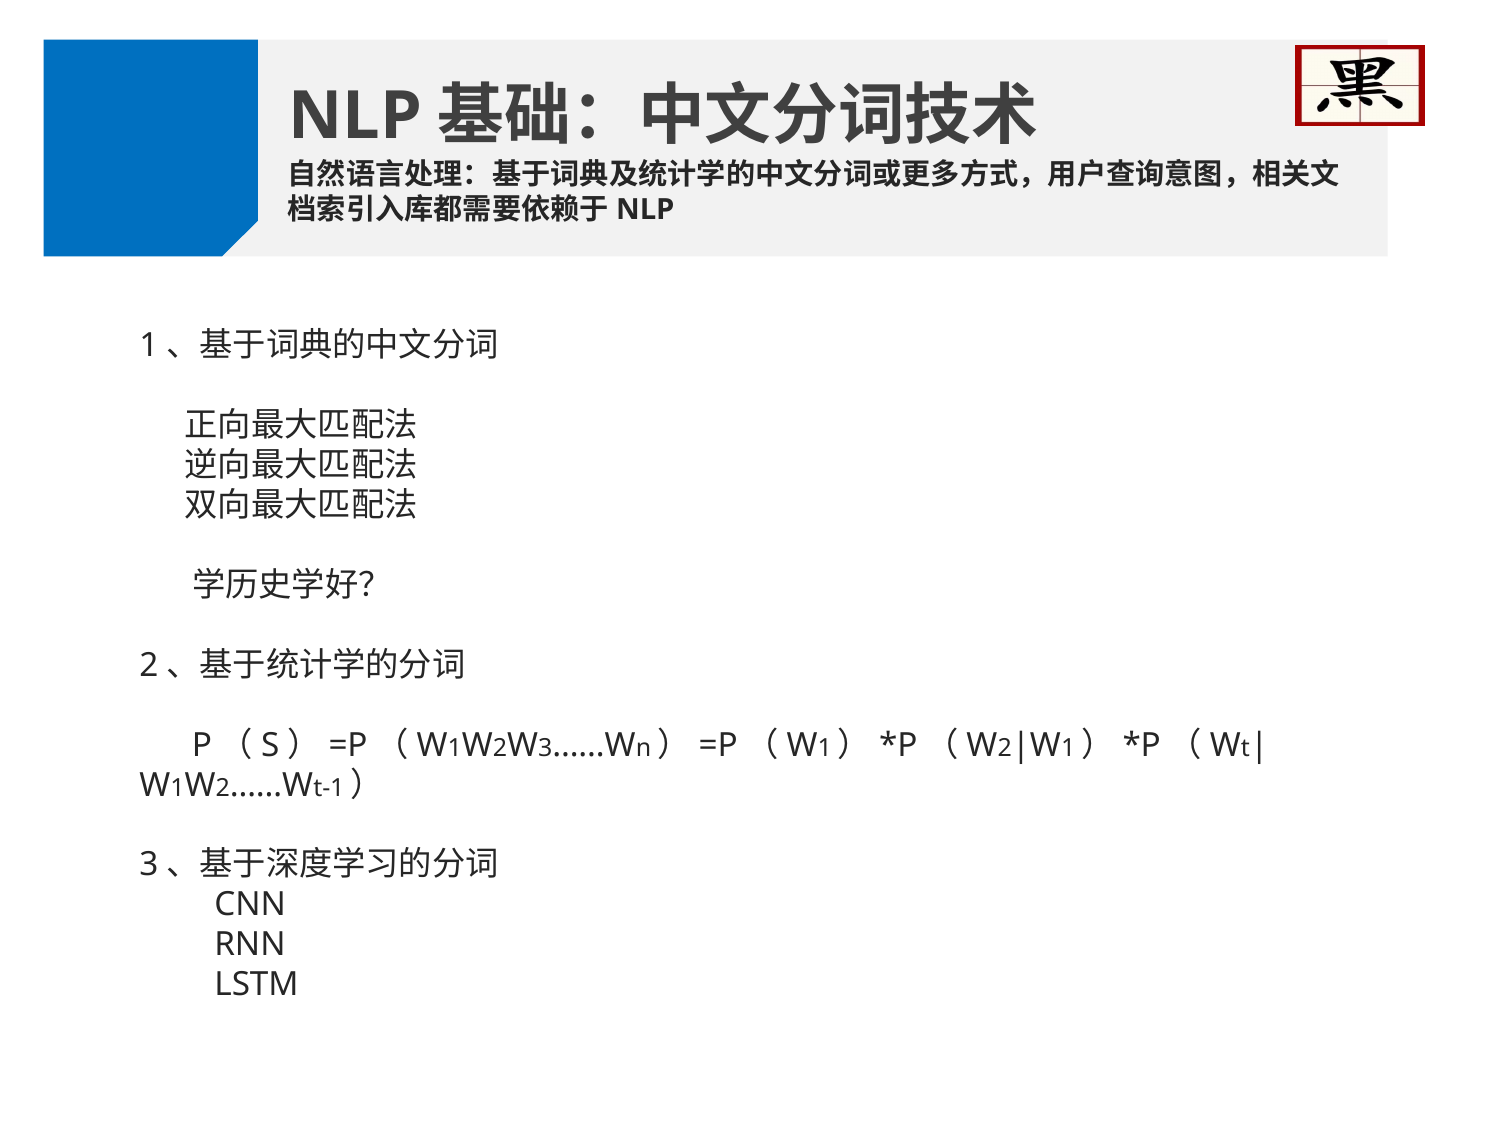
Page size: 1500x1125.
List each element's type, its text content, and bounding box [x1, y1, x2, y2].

text_box 自然语言处理：基于词典及统计学的中文分词或更多方式，用户查询意图，相关文档索引入库都需要依赖于NLP [272, 147, 1369, 233]
text_box NLP基础：中文分词技术 [273, 24, 1371, 159]
text_box 1、基于词典的中文分词 正向最大匹配法 逆向最大匹配法 双向最大匹配法 学历史学好？ 2、基于统计学的分词 P（S）=P（W1W2W3……Wn）=P（W1）*P（W2|W1）*P（Wt|W1W2……Wt-1） 3、基于深度学习的分词 CNN RNN LSTM [122, 314, 1413, 1052]
picture [1371, 45, 1425, 126]
